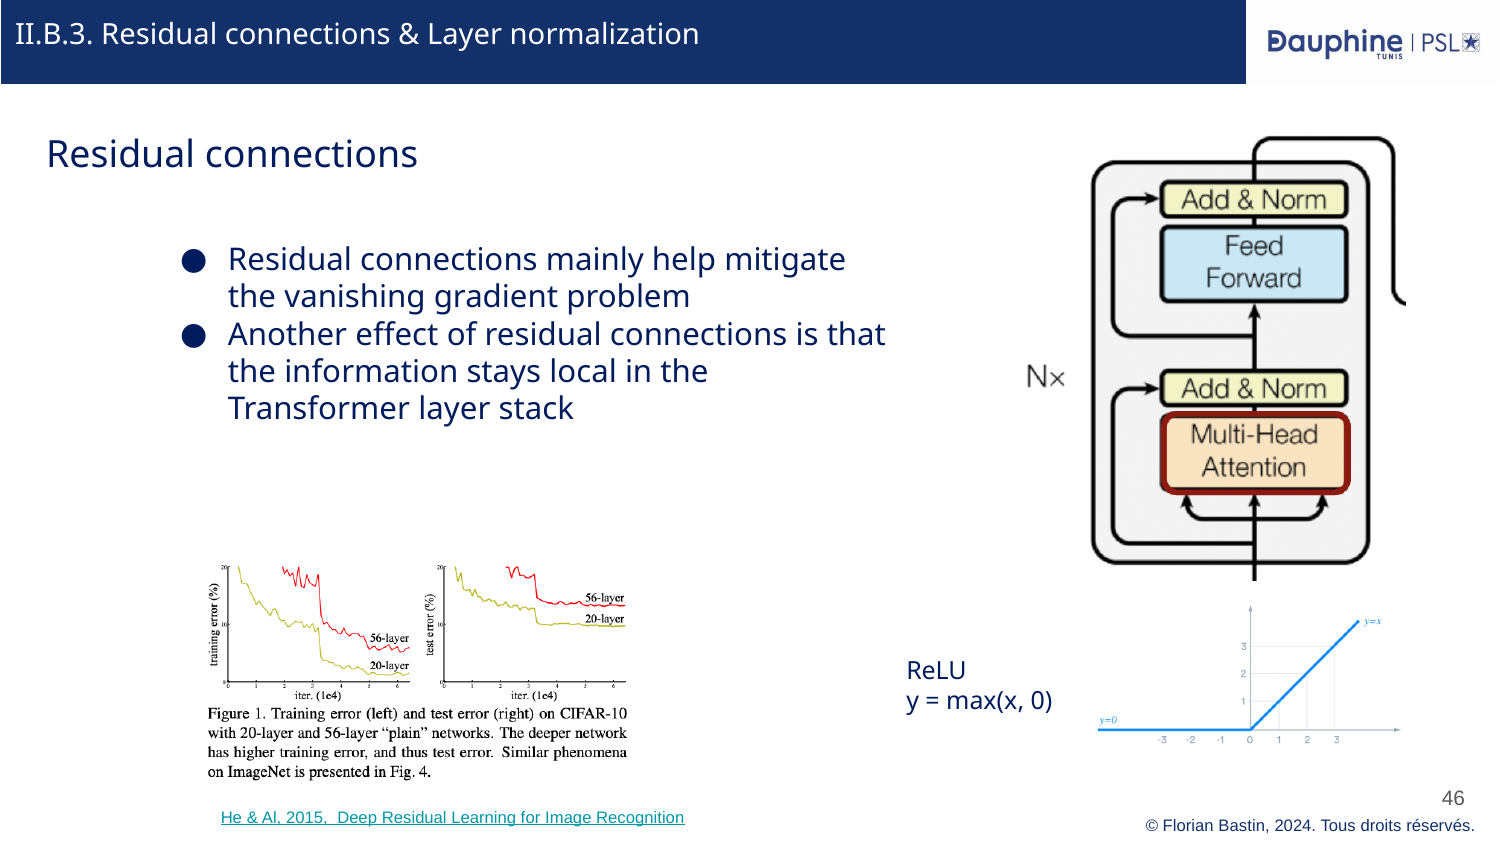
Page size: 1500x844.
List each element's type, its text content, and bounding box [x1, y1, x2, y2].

text_box Residual connections mainly help mitigate the vanishing gradient problem Another effect of residual connections is that the information stays local in the Transformer layer stack [138, 223, 904, 521]
text_box ReLU y = max(x, 0) [891, 639, 1081, 748]
picture [1246, 0, 1500, 85]
text_box He & Al, 2015, Deep Residual Learning for Image Recognition [205, 791, 745, 834]
title II.B.3. Residual connections & Layer normalization [0, 0, 1246, 85]
list Residual connections [31, 103, 978, 203]
picture [1086, 584, 1407, 748]
slide_number ‹#› [1389, 764, 1480, 830]
picture [982, 96, 1407, 581]
picture [196, 539, 642, 792]
